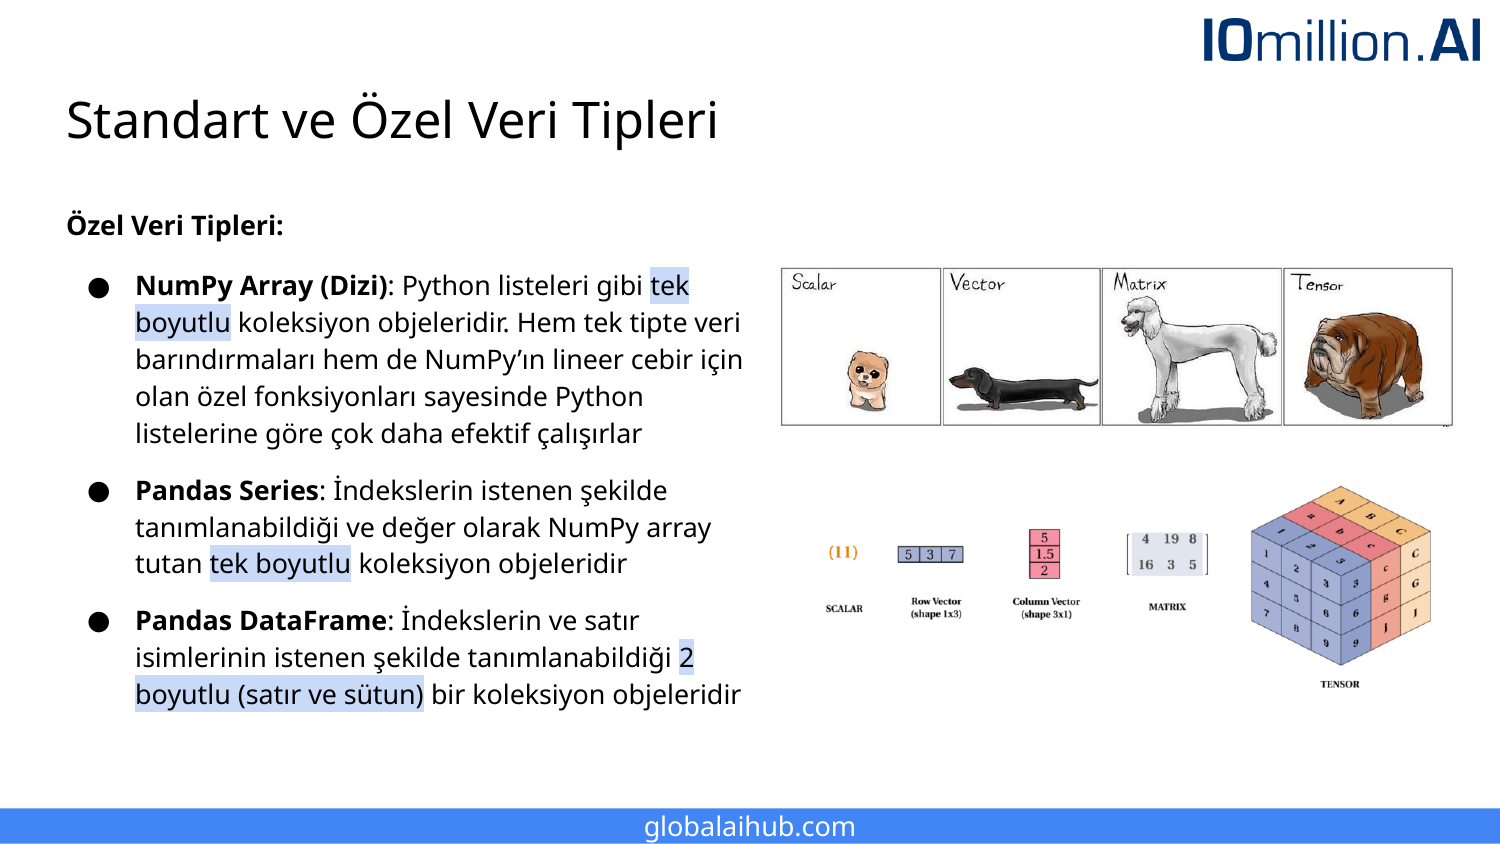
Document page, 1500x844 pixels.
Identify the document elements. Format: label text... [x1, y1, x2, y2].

picture [775, 265, 1456, 428]
title Standart ve Özel Veri Tipleri [51, 72, 1449, 167]
picture [784, 466, 1450, 703]
picture [1204, 18, 1480, 61]
list Özel Veri Tipleri: NumPy Array (Dizi): Python listeleri gibi tek boyutlu koleksiyon objeleridir. Hem tek tipte veri barındırmaları hem de NumPy’ın lineer cebir için olan özel fonksiyonları sayesinde Python listelerine göre çok daha efektif çalışırlar Pandas Series: İndekslerin istenen şekilde tanımlanabildiği ve değer olarak NumPy array tutan tek boyutlu koleksiyon objeleridir Pandas DataFrame: İndekslerin ve satır isimlerinin istenen şekilde tanımlanabildiği 2 boyutlu (satır ve sütun) bir koleksiyon objeleridir [51, 189, 765, 750]
